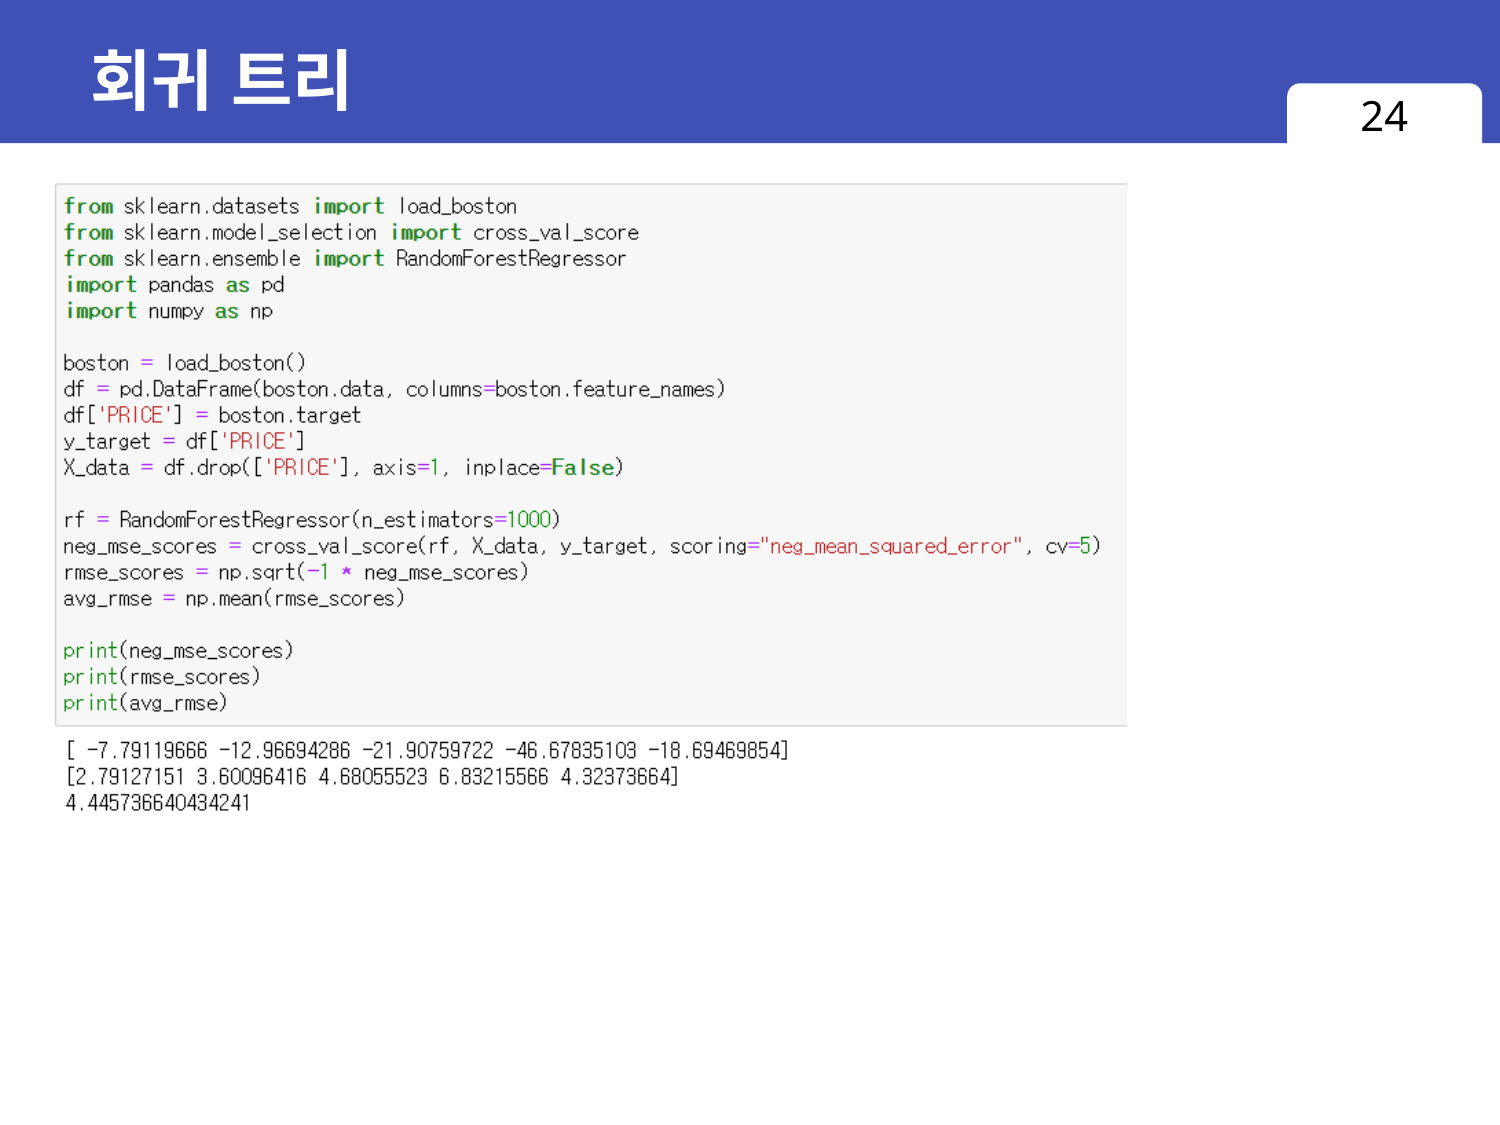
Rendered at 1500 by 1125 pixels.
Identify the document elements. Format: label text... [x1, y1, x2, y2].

slide_number 24 [1286, 81, 1483, 161]
picture [52, 172, 1128, 825]
title 회귀 트리 [74, 16, 1426, 141]
